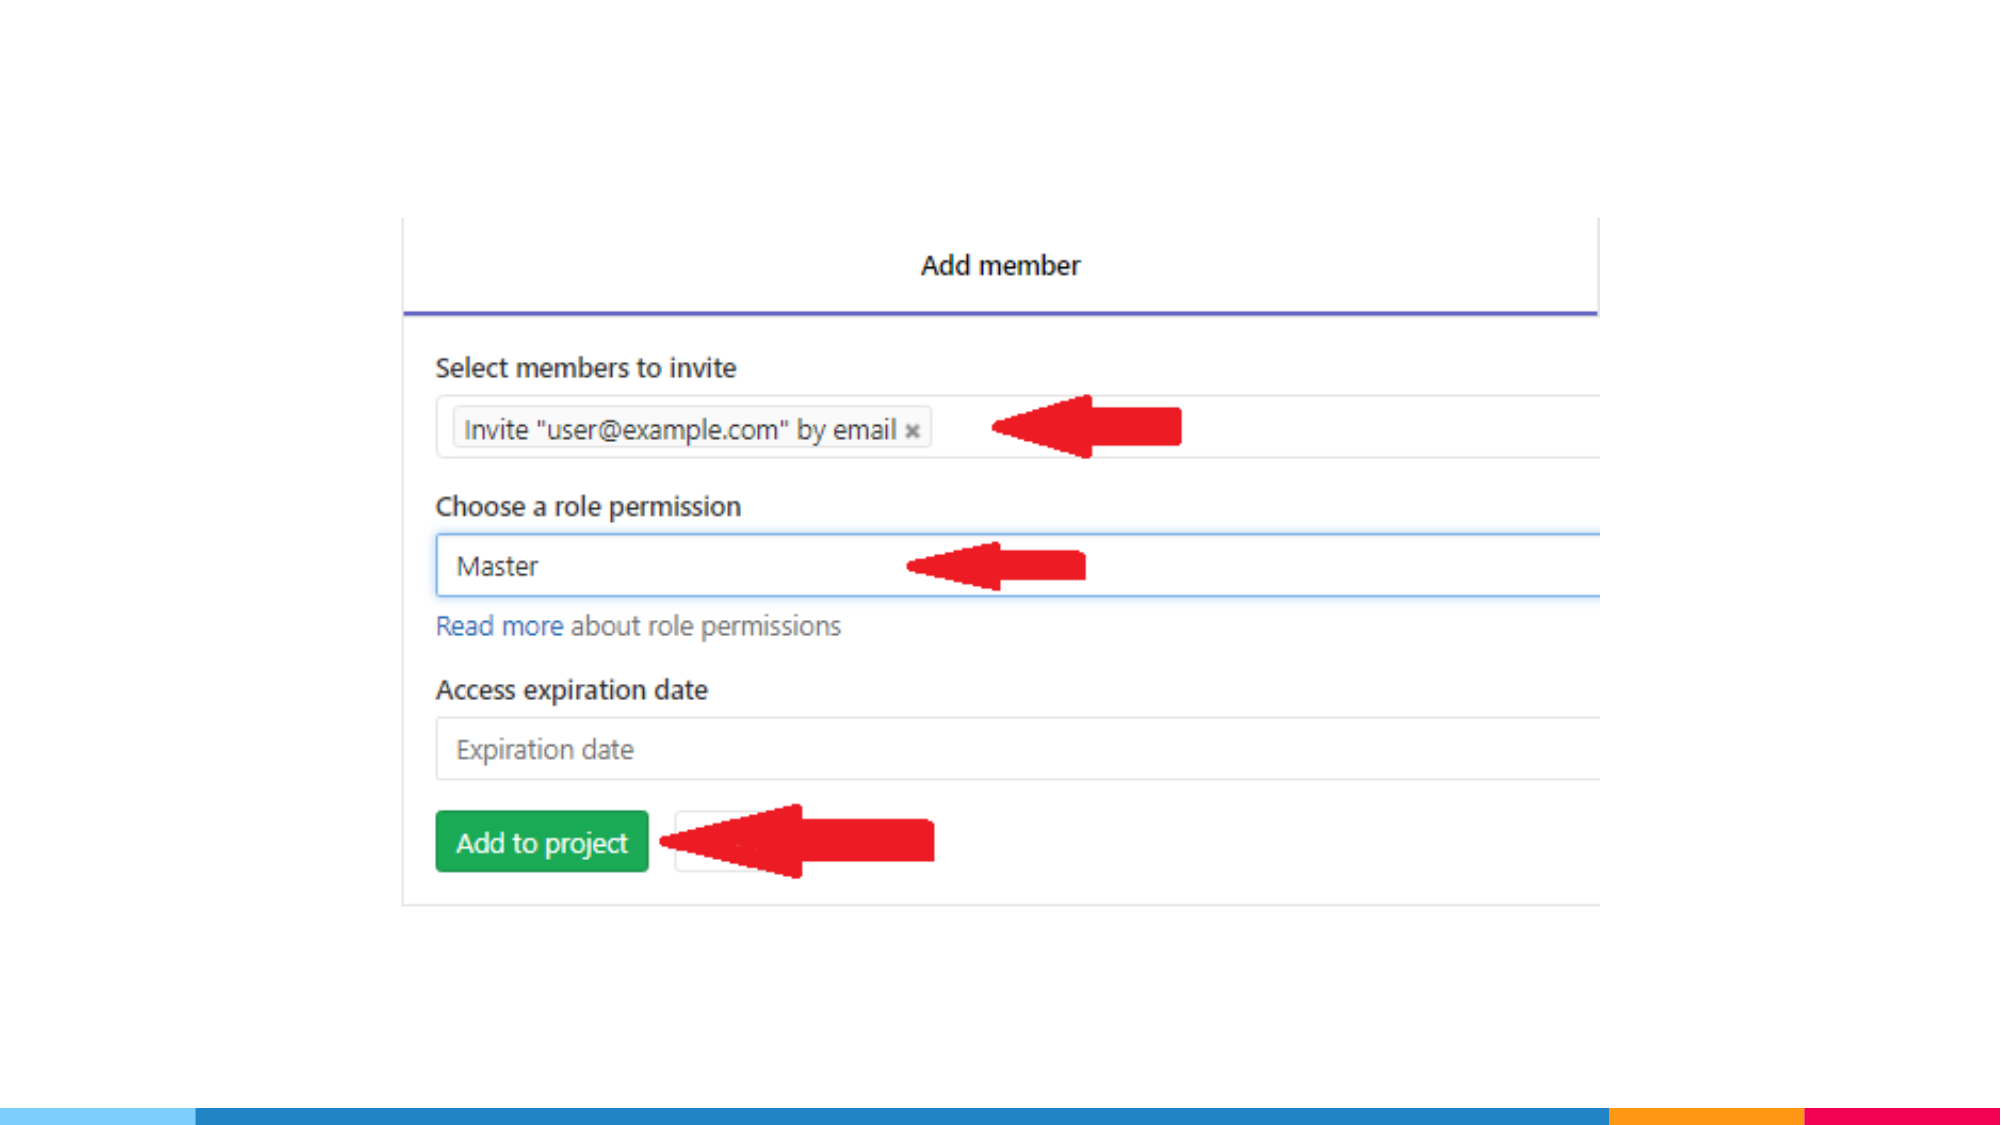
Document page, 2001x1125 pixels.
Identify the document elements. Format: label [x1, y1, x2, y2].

picture [400, 216, 1600, 909]
